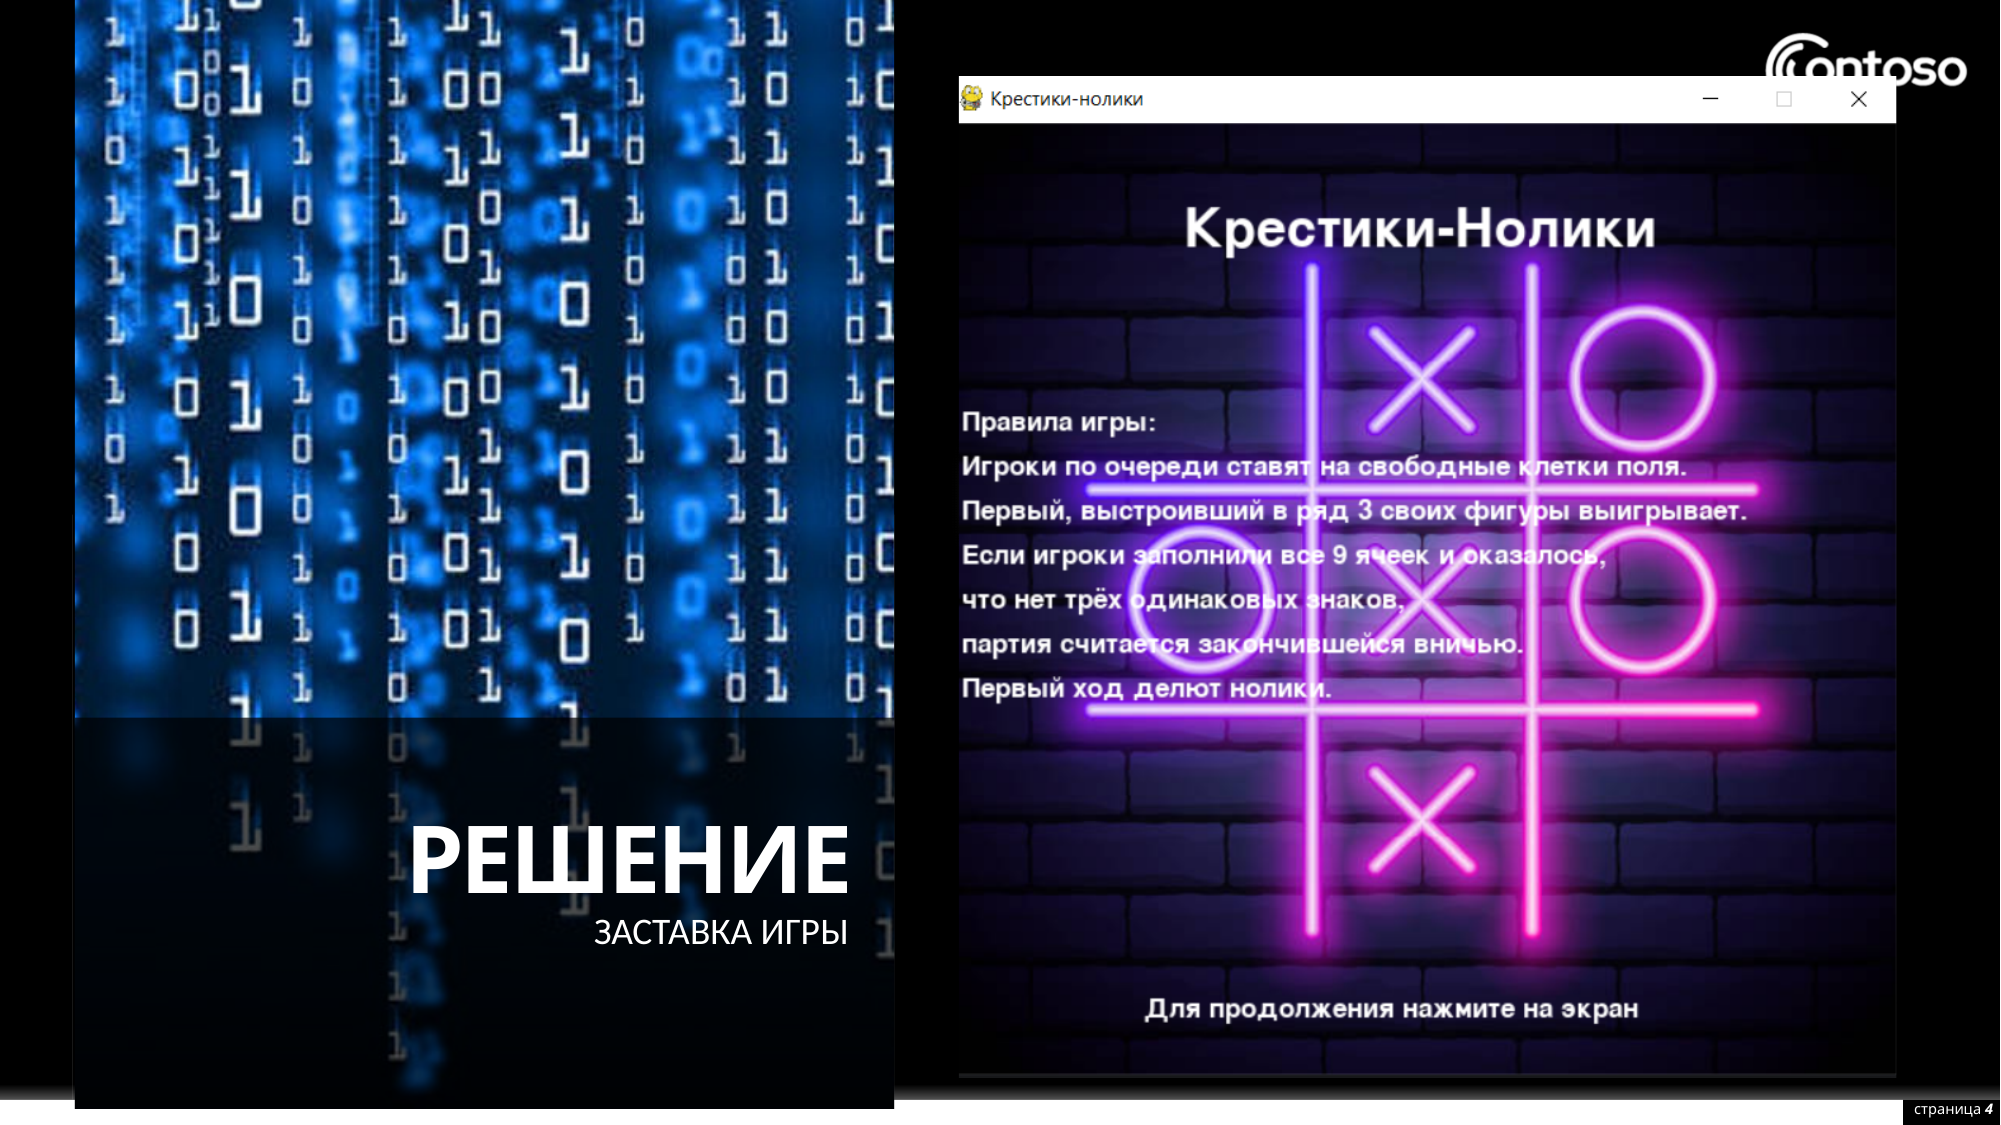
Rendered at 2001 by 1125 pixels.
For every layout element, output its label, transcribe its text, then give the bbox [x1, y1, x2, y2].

slide_number страница 4 [1903, 1096, 1994, 1123]
picture [74, 0, 895, 1109]
picture [958, 26, 1974, 1078]
